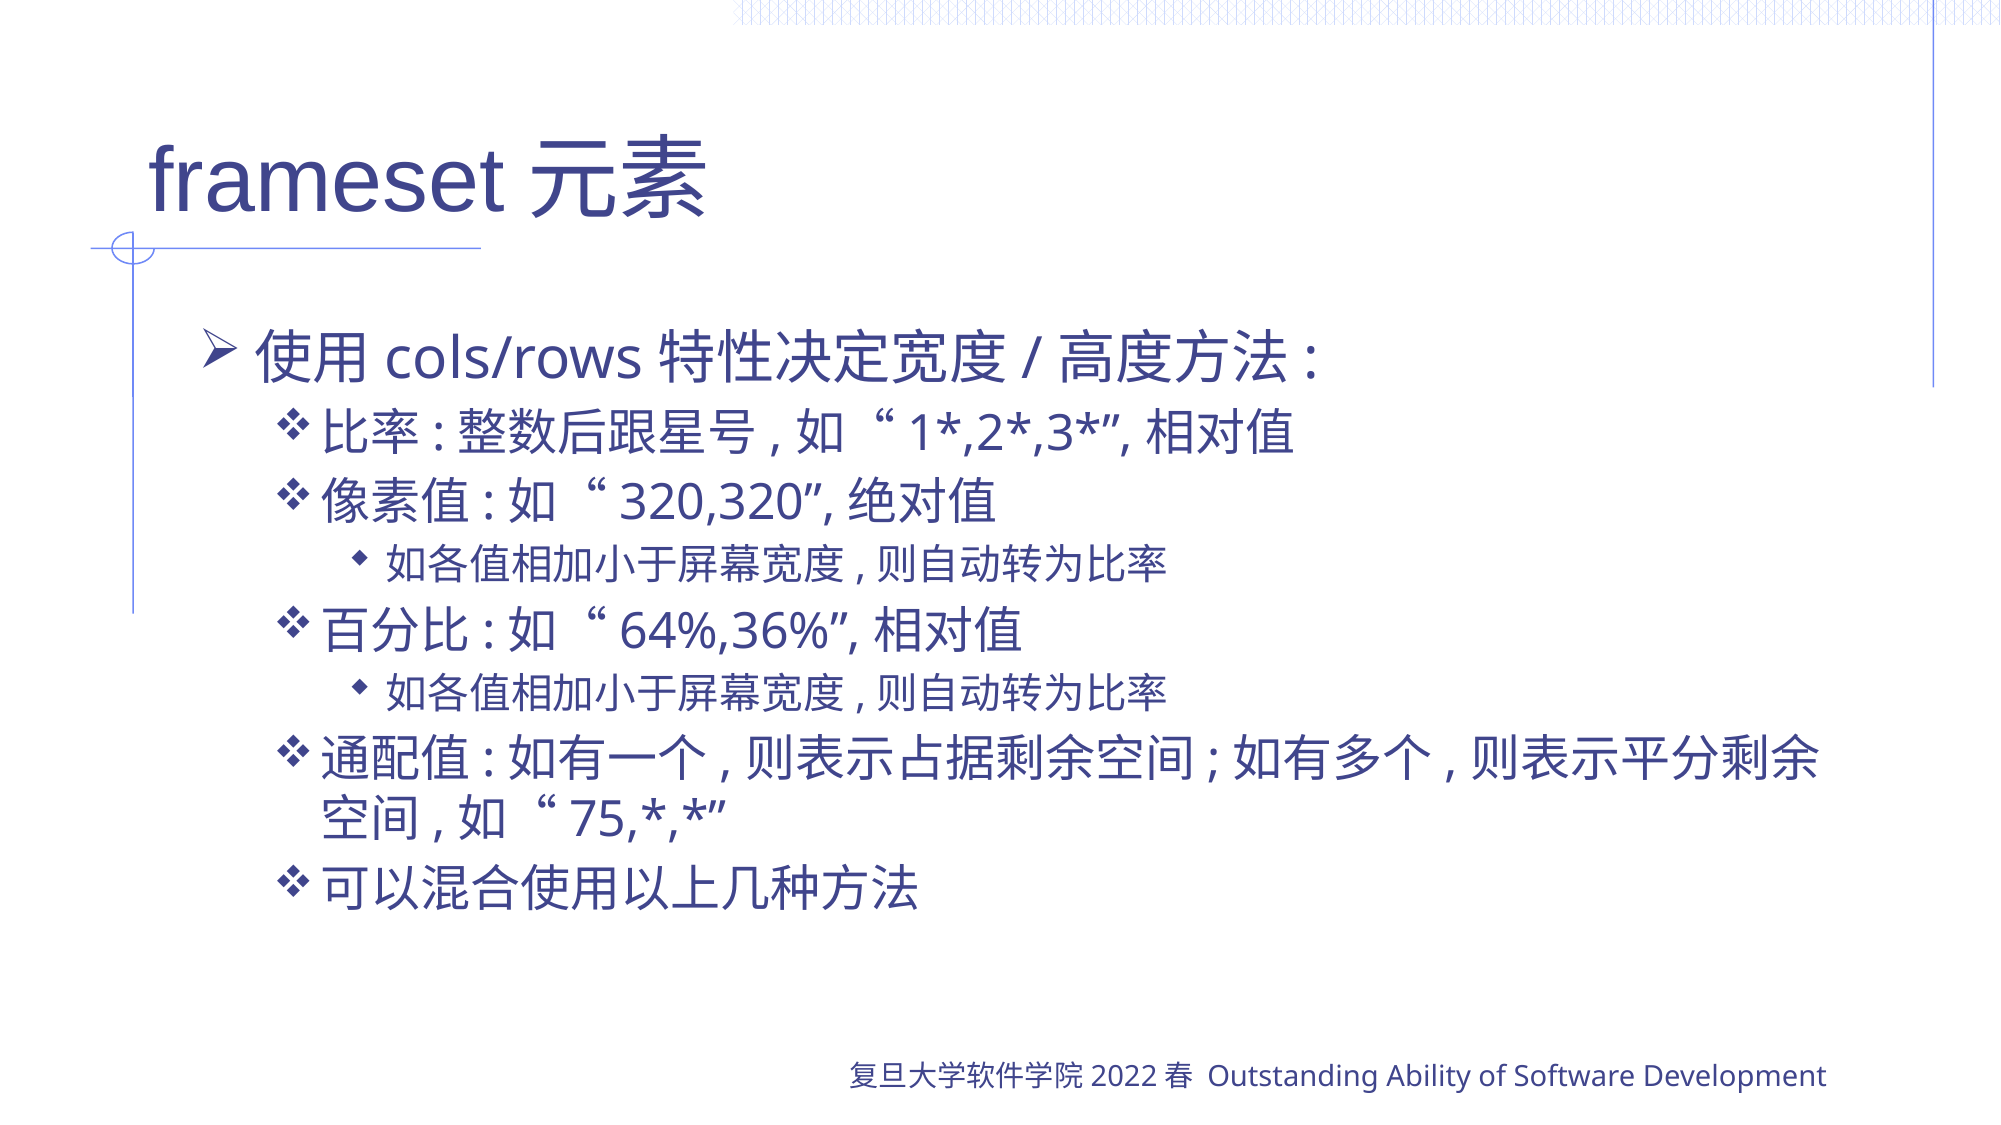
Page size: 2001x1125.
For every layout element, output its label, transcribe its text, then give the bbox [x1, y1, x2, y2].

title frameset元素 [133, 50, 1834, 238]
list 使用cols/rows特性决定宽度/高度方法: 比率:整数后跟星号,如“1*,2*,3*”,相对值 像素值:如“320,320”,绝对值 如各值相加小于屏幕宽度,则自动转为比率 百分比:如“64%,36%”,相对值 如各值相加小于屏幕宽度,则自动转为比率 通配值:如有一个,则表示占据剩余空间;如有多个,则表示平分剩余空间,如“75,*,*” 可以混合使用以上几种方法 [183, 312, 1884, 988]
